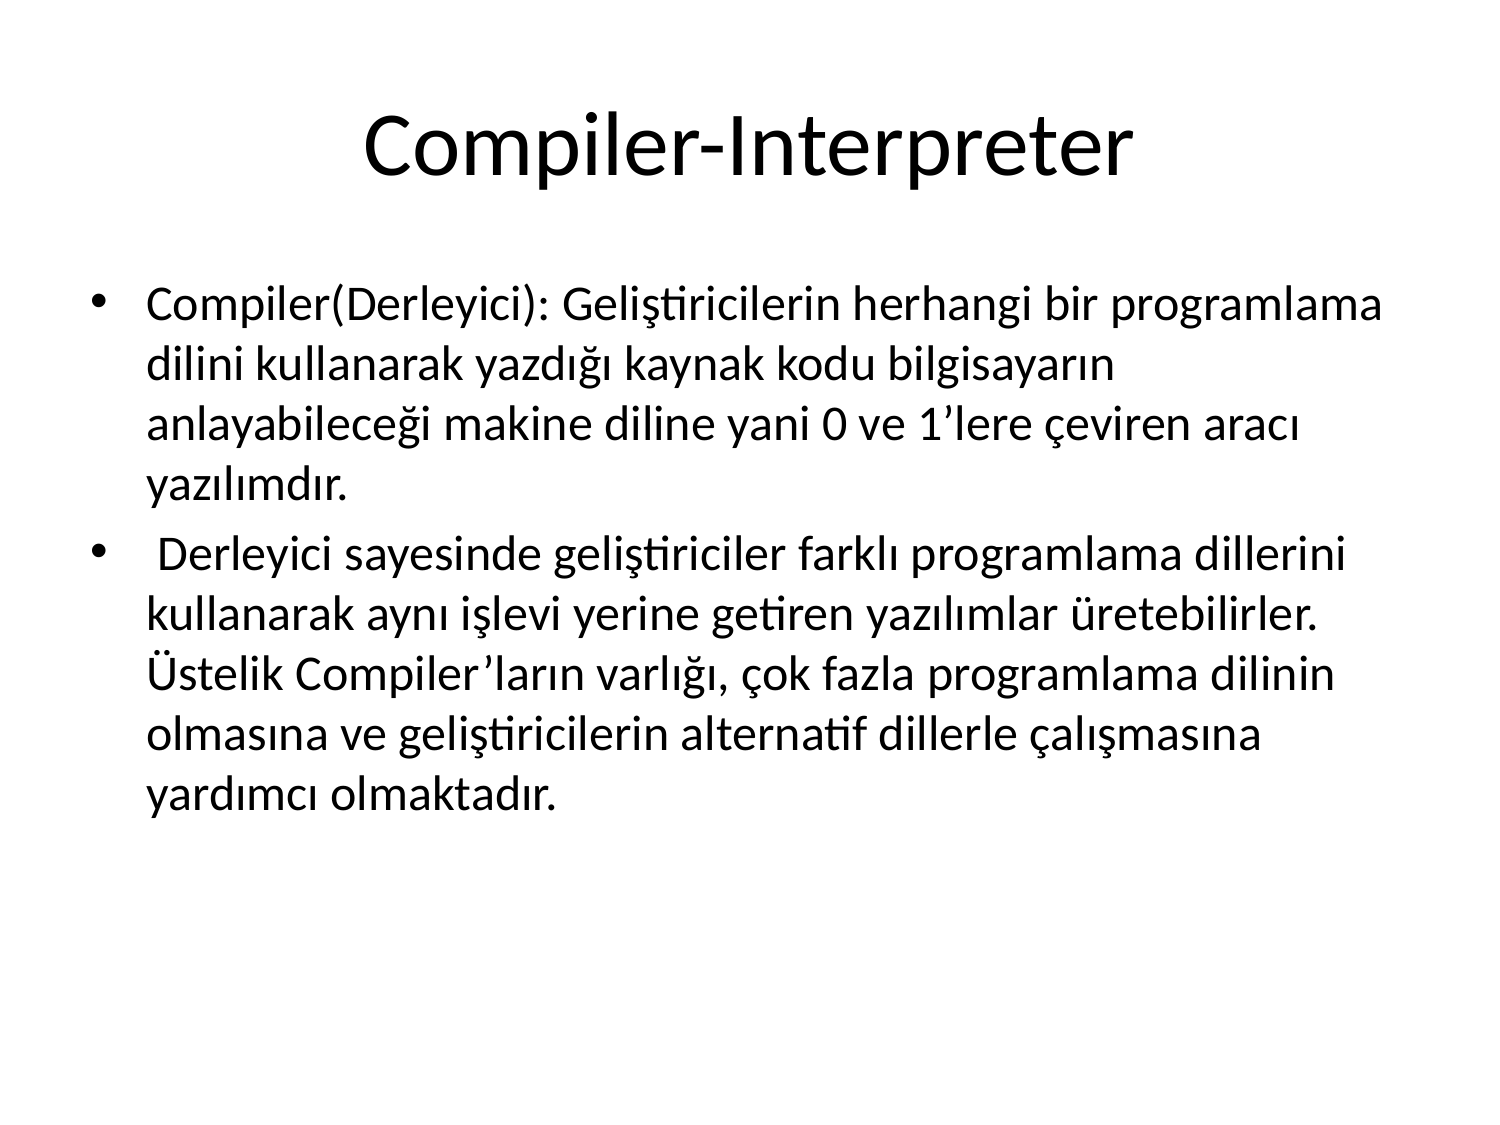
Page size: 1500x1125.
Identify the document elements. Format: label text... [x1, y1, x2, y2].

list Compiler(Derleyici): Geliştiricilerin herhangi bir programlama dilini kullanarak yazdığı kaynak kodu bilgisayarın anlayabileceği makine diline yani 0 ve 1’lere çeviren aracı yazılımdır. Derleyici sayesinde geliştiriciler farklı programlama dillerini kullanarak aynı işlevi yerine getiren yazılımlar üretebilirler. Üstelik Compiler’ların varlığı, çok fazla programlama dilinin olmasına ve geliştiricilerin alternatif dillerle çalışmasına yardımcı olmaktadır. [75, 262, 1425, 1005]
title Compiler-Interpreter [75, 45, 1425, 233]
